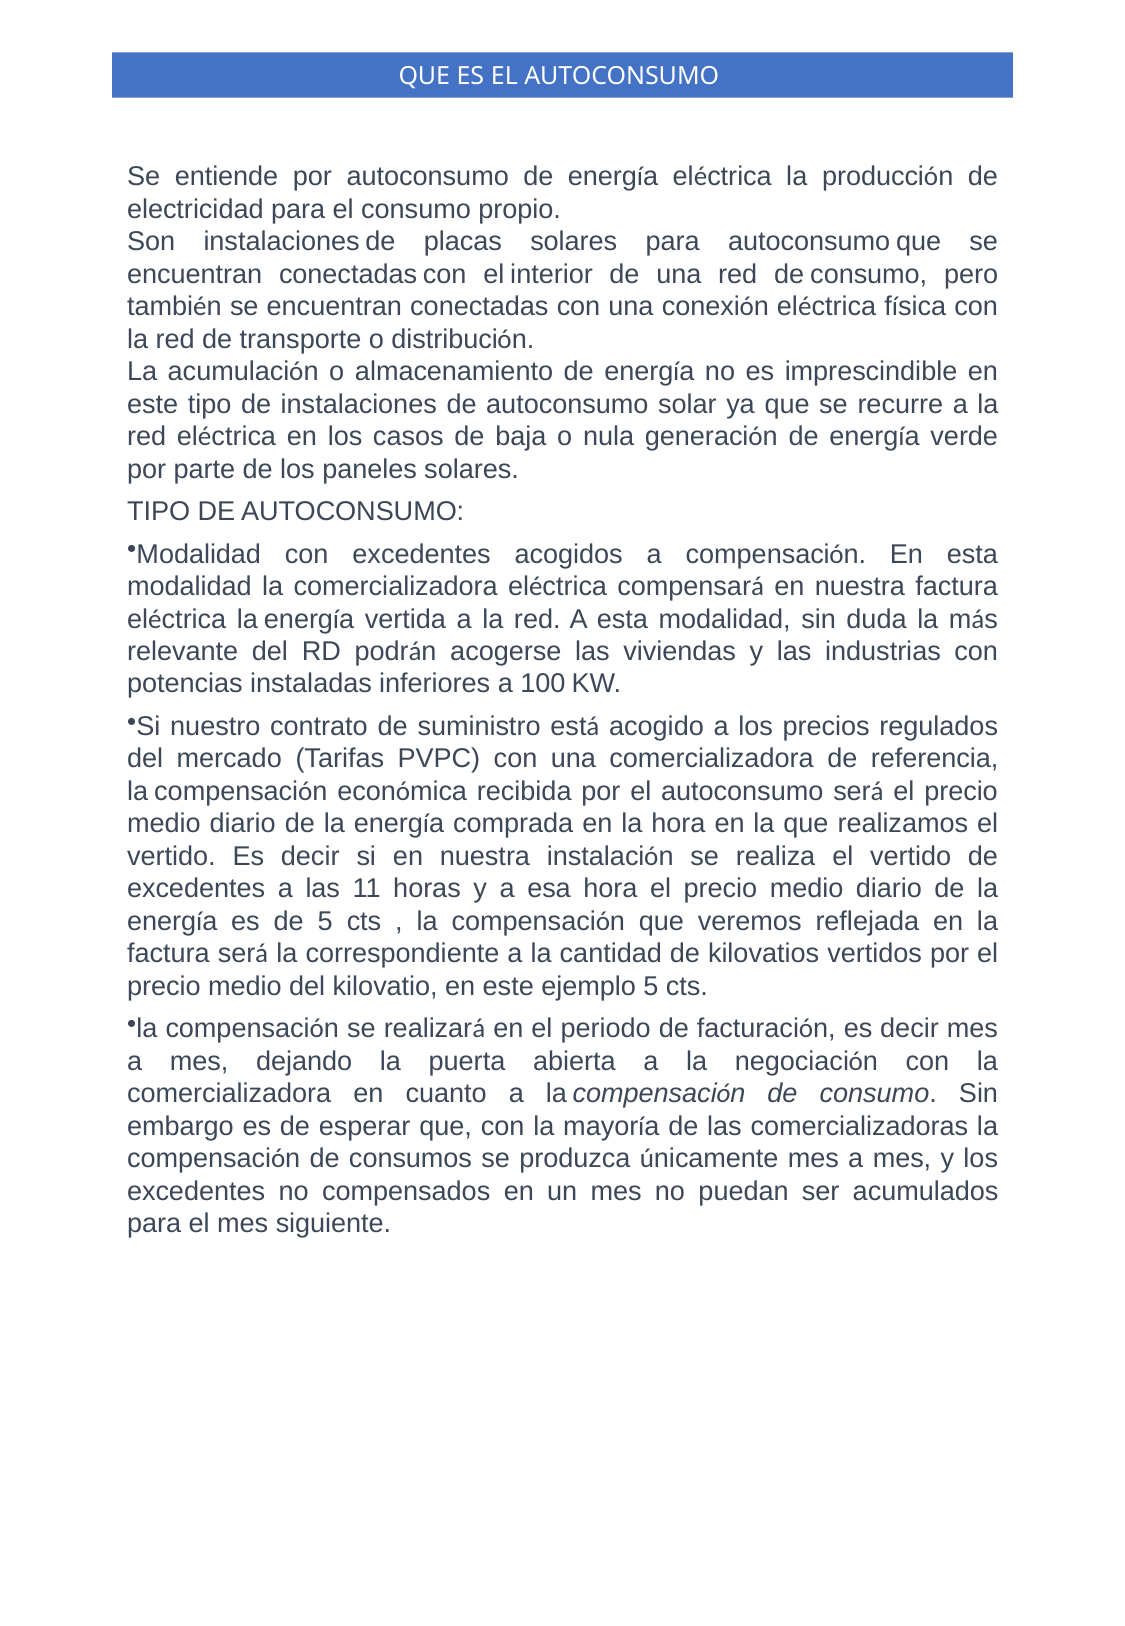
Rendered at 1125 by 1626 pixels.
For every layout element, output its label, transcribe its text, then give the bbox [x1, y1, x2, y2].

text_box Se entiende por autoconsumo de energía eléctrica la producción de electricidad para el consumo propio. Son instalaciones de placas solares para autoconsumo que se encuentran conectadas con el interior de una red de consumo, pero también se encuentran conectadas con una conexión eléctrica física con la red de transporte o distribución. La acumulación o almacenamiento de energía no es imprescindible en este tipo de instalaciones de autoconsumo solar ya que se recurre a la red eléctrica en los casos de baja o nula generación de energía verde por parte de los paneles solares. TIPO DE AUTOCONSUMO: Modalidad con excedentes acogidos a compensación. En esta modalidad la comercializadora eléctrica compensará en nuestra factura eléctrica la energía vertida a la red. A esta modalidad, sin duda la más relevante del RD podrán acogerse las viviendas y las industrias con potencias instaladas inferiores a 100 KW. Si nuestro contrato de suministro está acogido a los precios regulados del mercado (Tarifas PVPC) con una comercializadora de referencia, la compensación económica recibida por el autoconsumo será el precio medio diario de la energía comprada en la hora en la que realizamos el vertido. Es decir si en nuestra instalación se realiza el vertido de excedentes a las 11 horas y a esa hora el precio medio diario de la energía es de 5 cts , la compensación que veremos reflejada en la factura será la correspondiente a la cantidad de kilovatios vertidos por el precio medio del kilovatio, en este ejemplo 5 cts. la compensación se realizará en el periodo de facturación, es decir mes a mes, dejando la puerta abierta a la negociación con la comercializadora en cuanto a la compensación de consumo. Sin embargo es de esperar que, con la mayoría de las comercializadoras la compensación de consumos se produzca únicamente mes a mes, y los excedentes no compensados en un mes no puedan ser acumulados para el mes siguiente. [112, 150, 1013, 1310]
text_box [0, 74, 1125, 150]
text_box [0, 0, 1125, 74]
